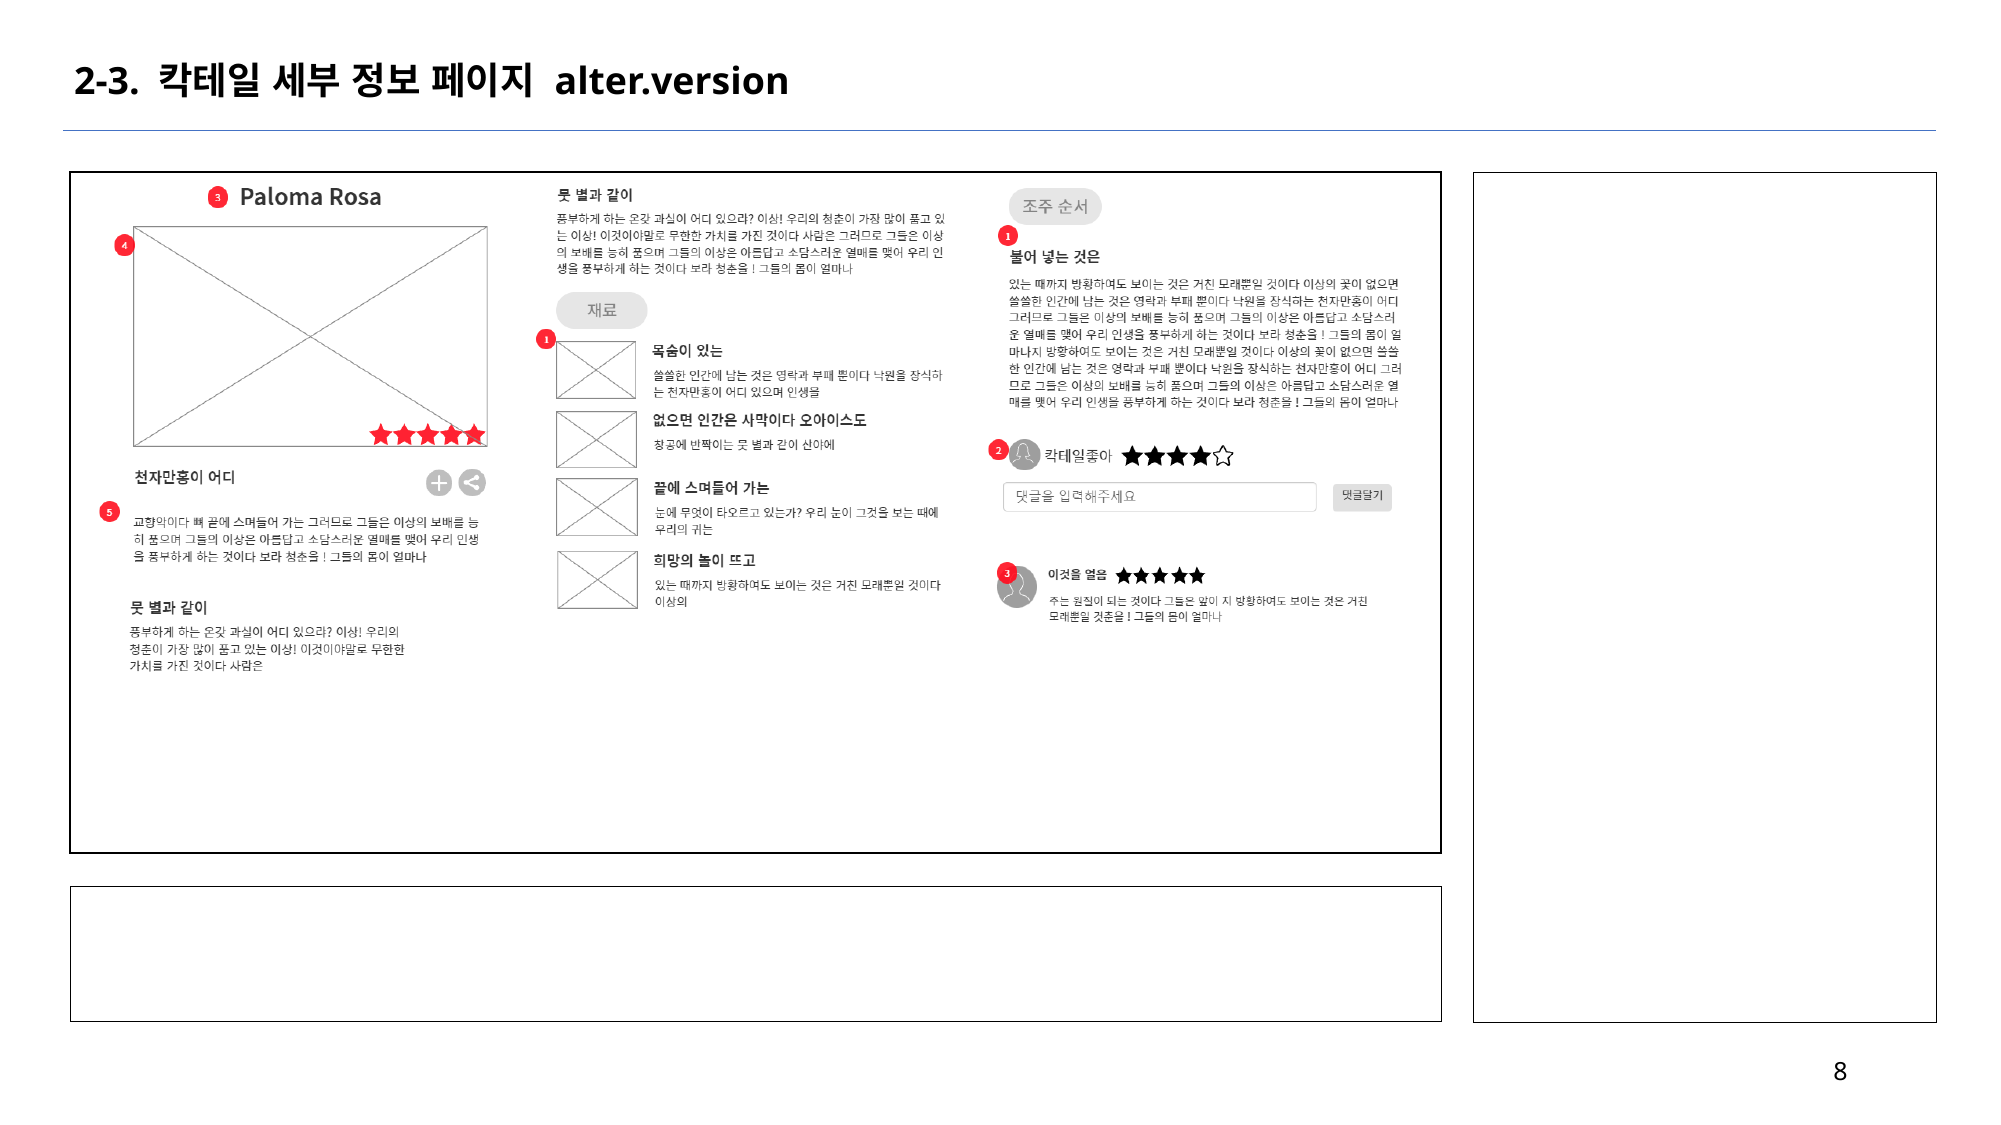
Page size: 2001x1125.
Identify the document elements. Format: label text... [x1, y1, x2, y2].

slide_number 8 [1412, 1042, 1863, 1103]
text_box [1473, 172, 1937, 1023]
picture [38, 172, 1427, 714]
text_box [69, 171, 1442, 854]
text_box [70, 886, 1442, 1022]
text_box 2-3. 칵테일 세부 정보 페이지 alter.version [59, 49, 805, 110]
